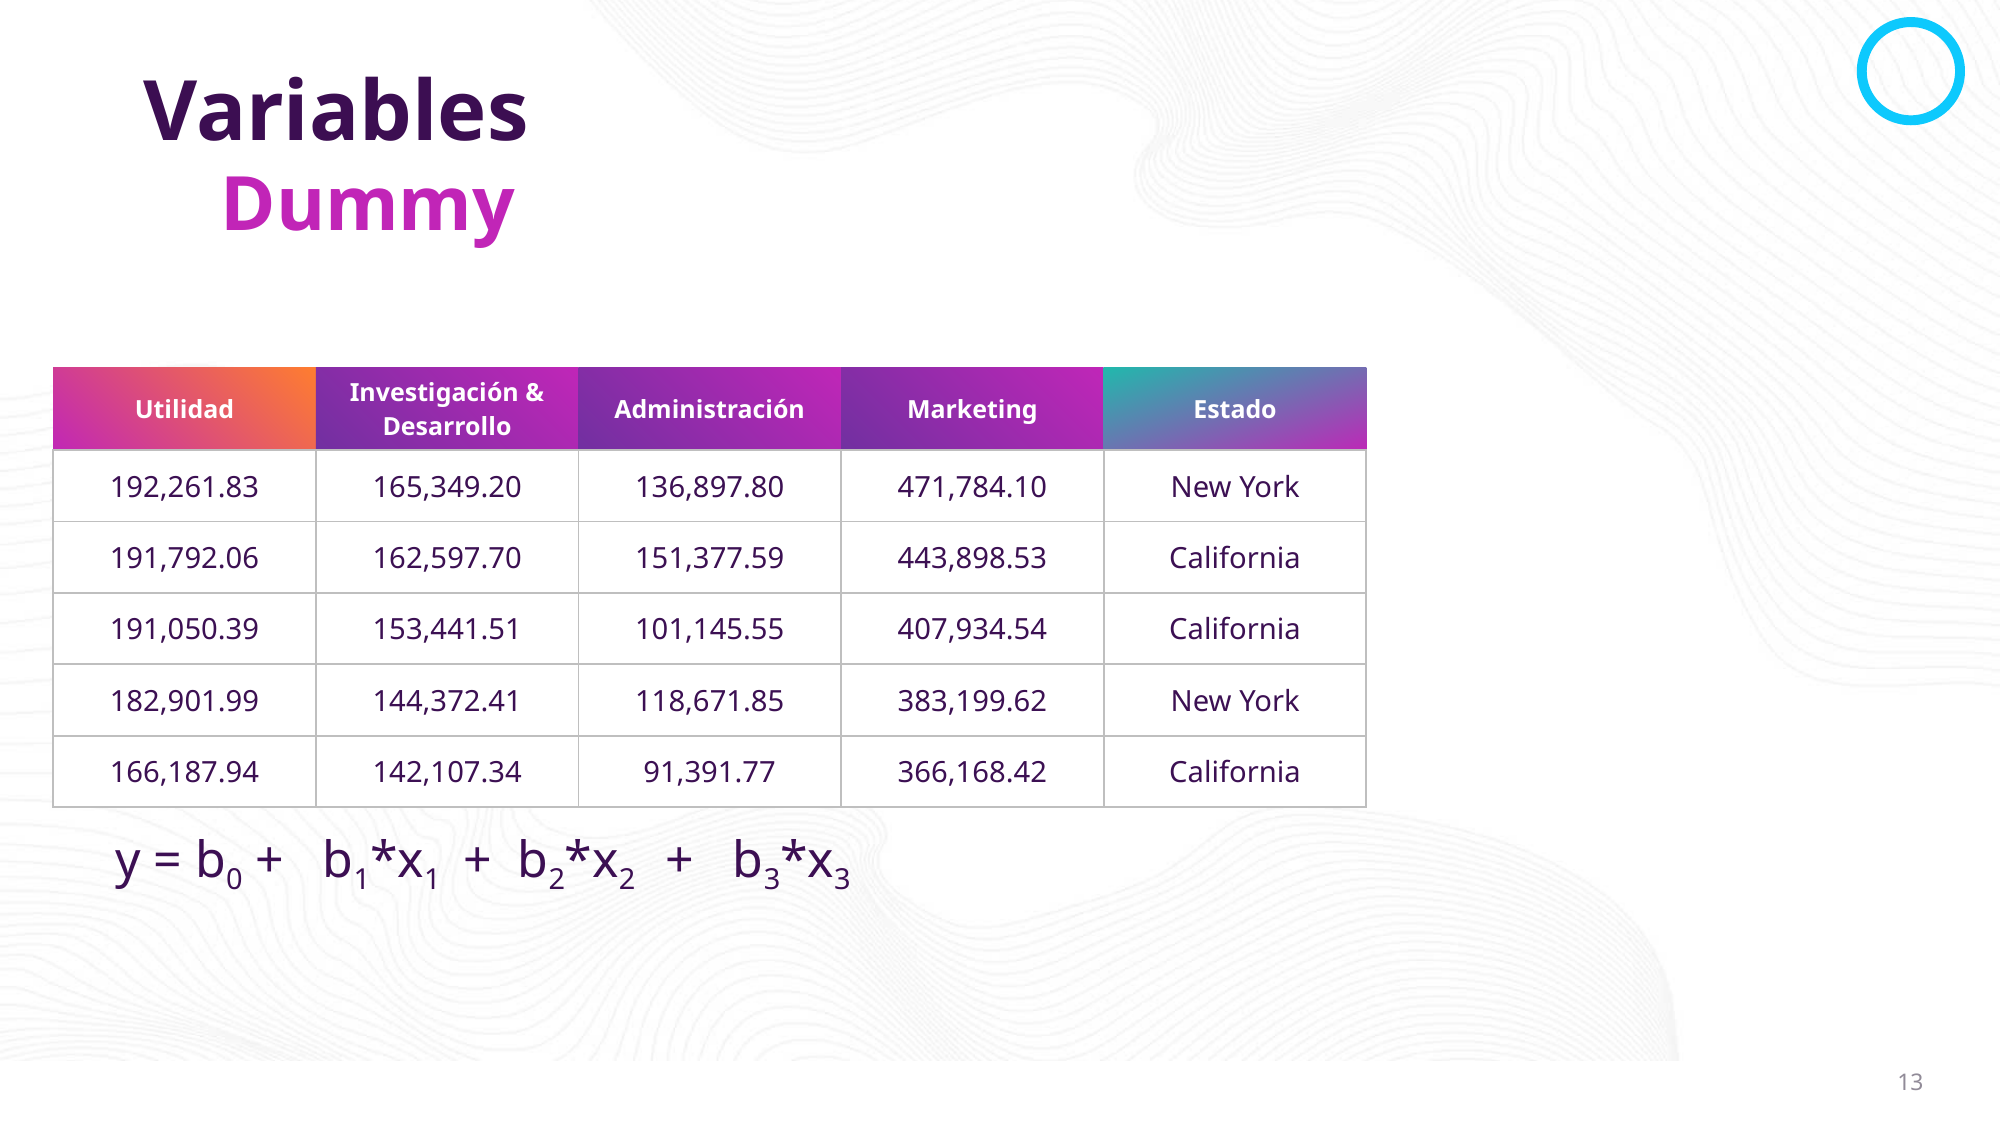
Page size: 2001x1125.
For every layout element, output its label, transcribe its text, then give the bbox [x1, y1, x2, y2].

picture [0, 0, 2000, 1061]
slide_number 13 [1488, 1061, 1939, 1106]
